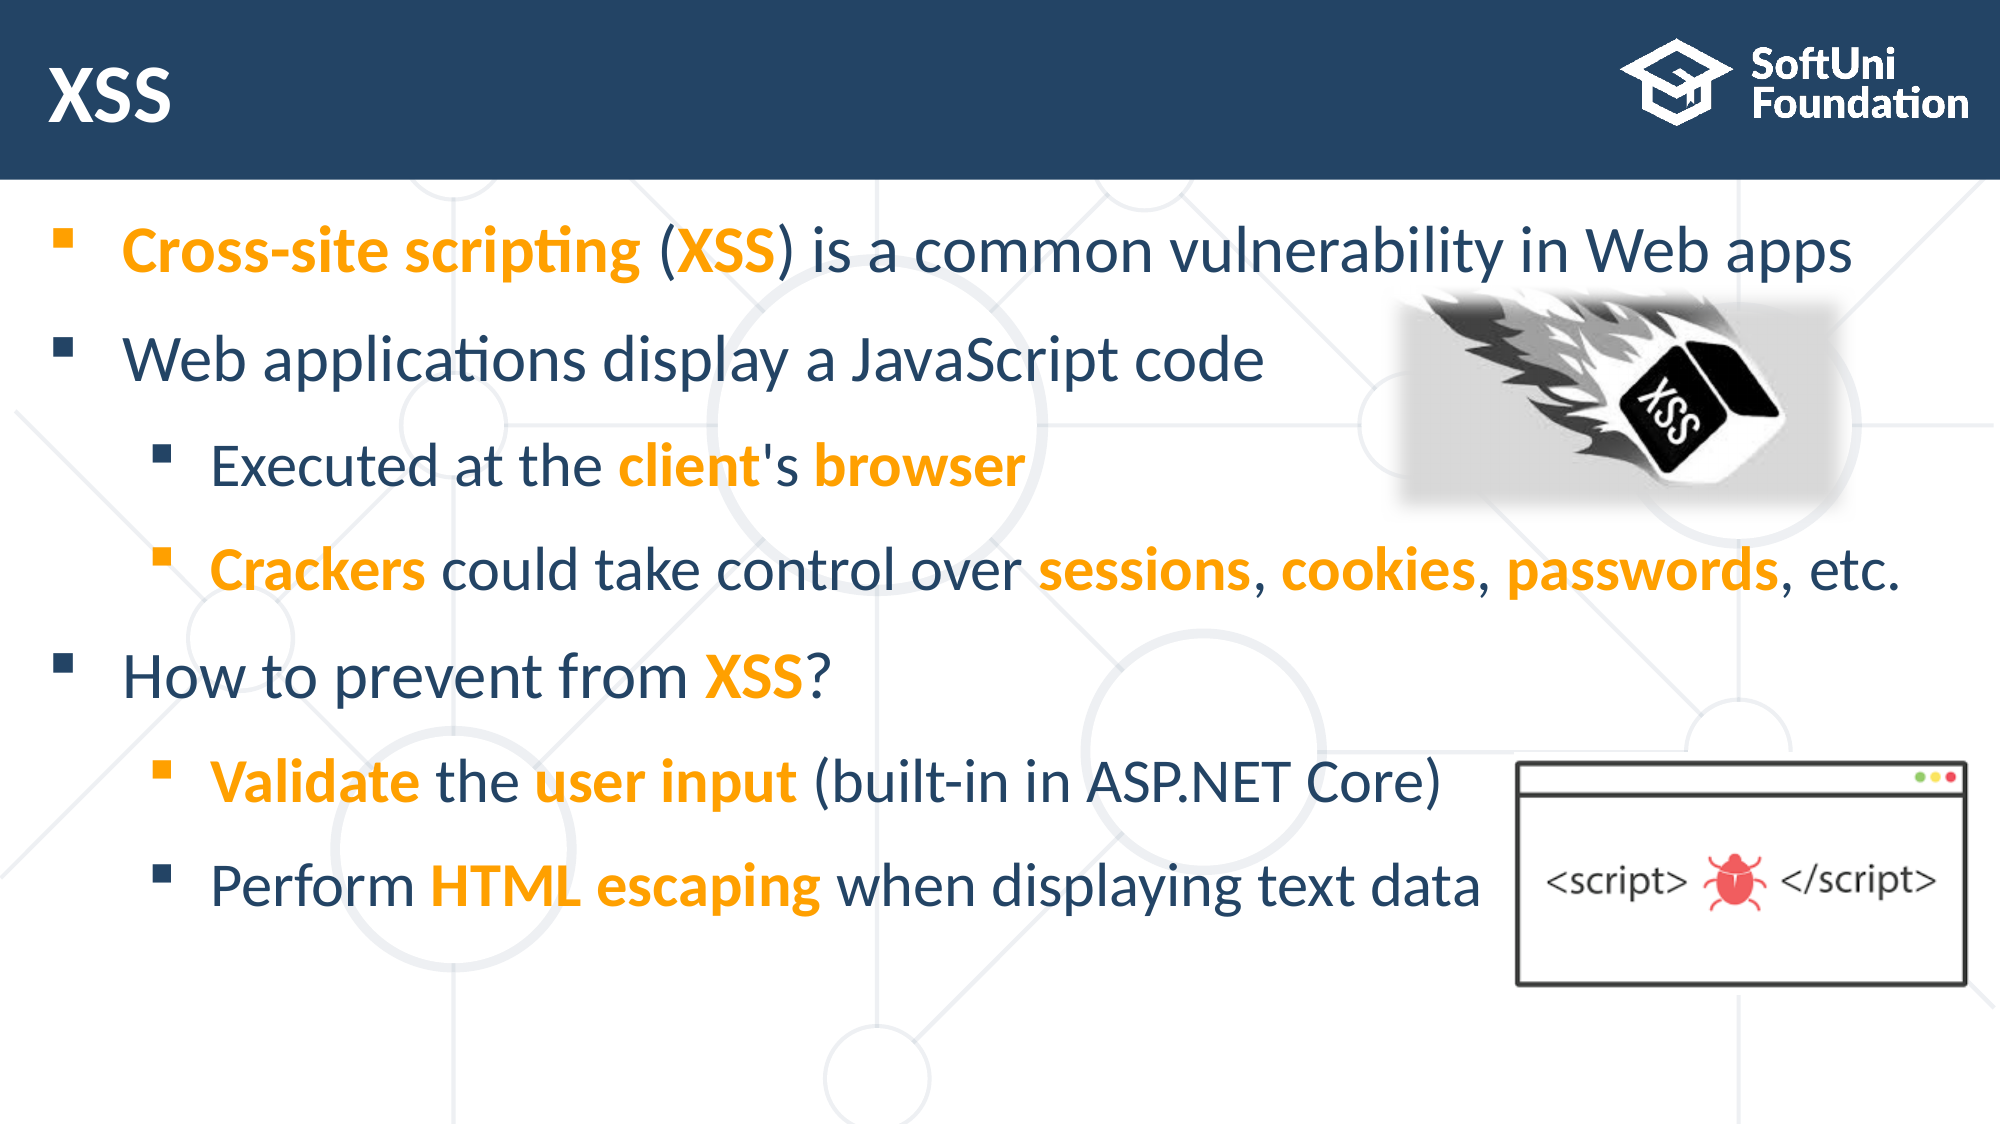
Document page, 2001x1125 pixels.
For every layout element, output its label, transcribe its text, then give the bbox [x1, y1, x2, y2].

list Cross-site scripting (XSS) is a common vulnerability in Web apps Web applications display a JavaScript code Executed at the client's browser Crackers could take control over sessions, cookies, passwords, etc. How to prevent from XSS? Validate the user input (built-in in ASP.NET Core) Perform HTML escaping when displaying text data [30, 196, 1969, 1050]
picture [1380, 285, 1857, 524]
picture [1619, 38, 1968, 126]
picture [1513, 742, 1969, 996]
title XSS [31, 16, 1591, 162]
